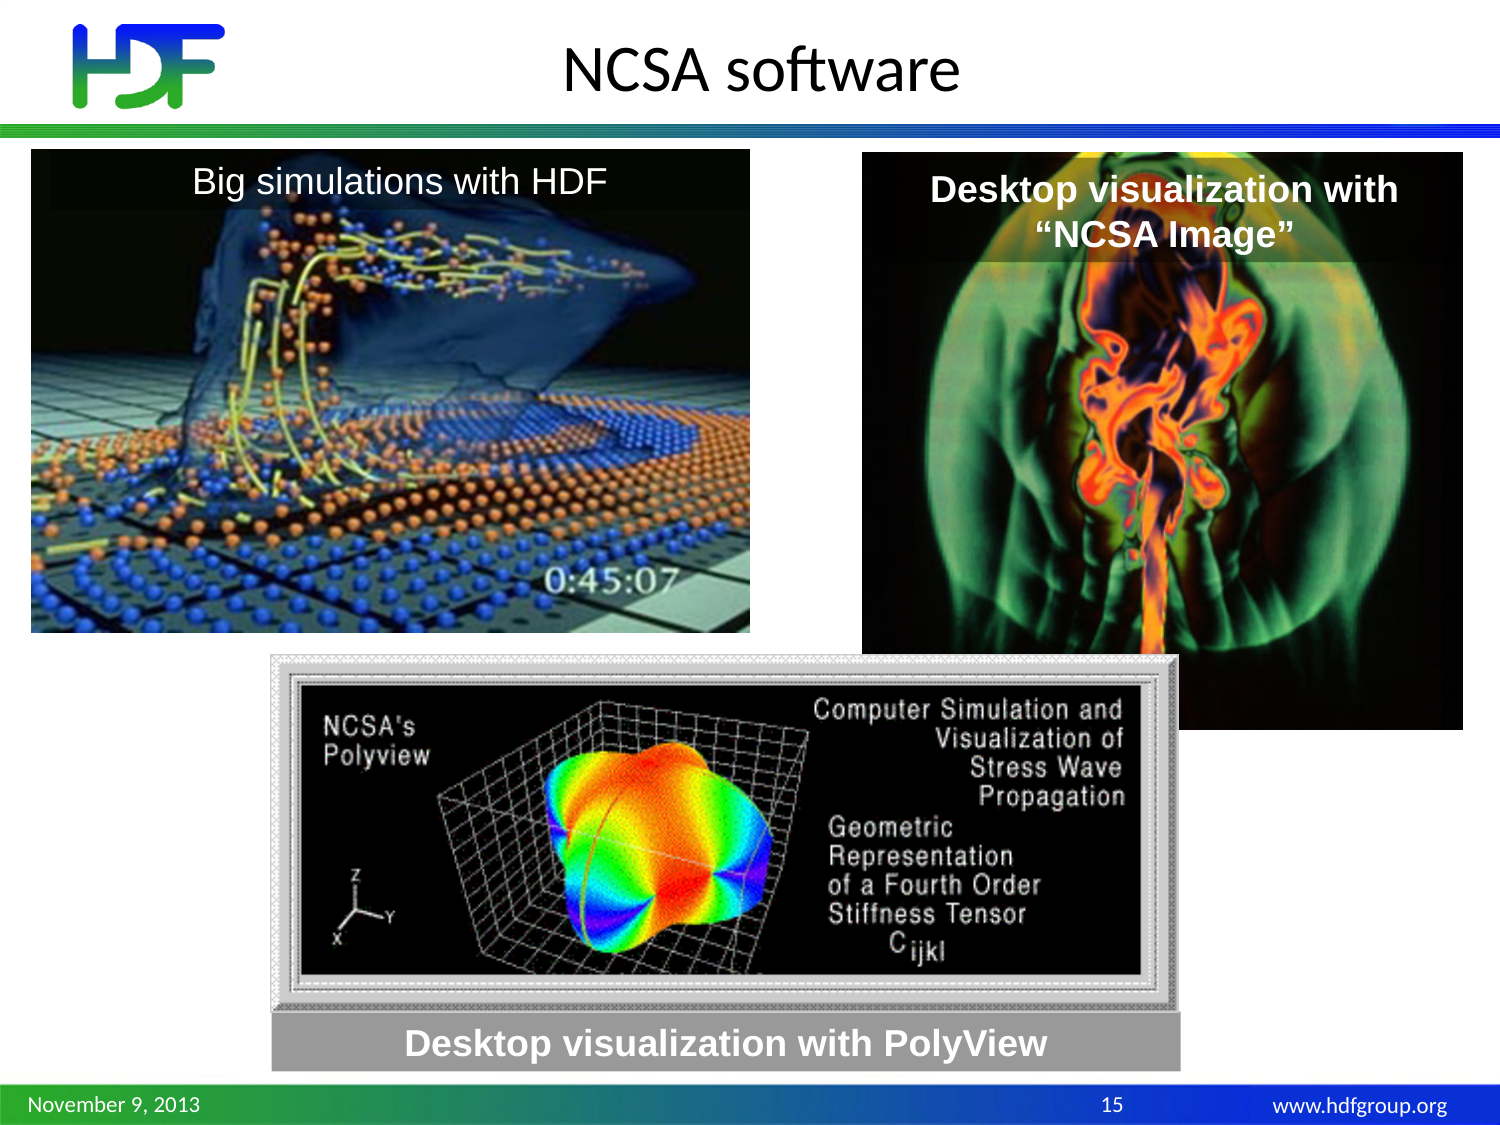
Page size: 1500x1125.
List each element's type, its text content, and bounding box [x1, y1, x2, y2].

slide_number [12, 1087, 713, 1125]
text_box Desktop visualization with PolyView [271, 1013, 1181, 1072]
title NCSA software [187, 24, 1338, 113]
picture [0, 0, 1500, 1125]
slide_number 15 [1049, 1087, 1176, 1125]
